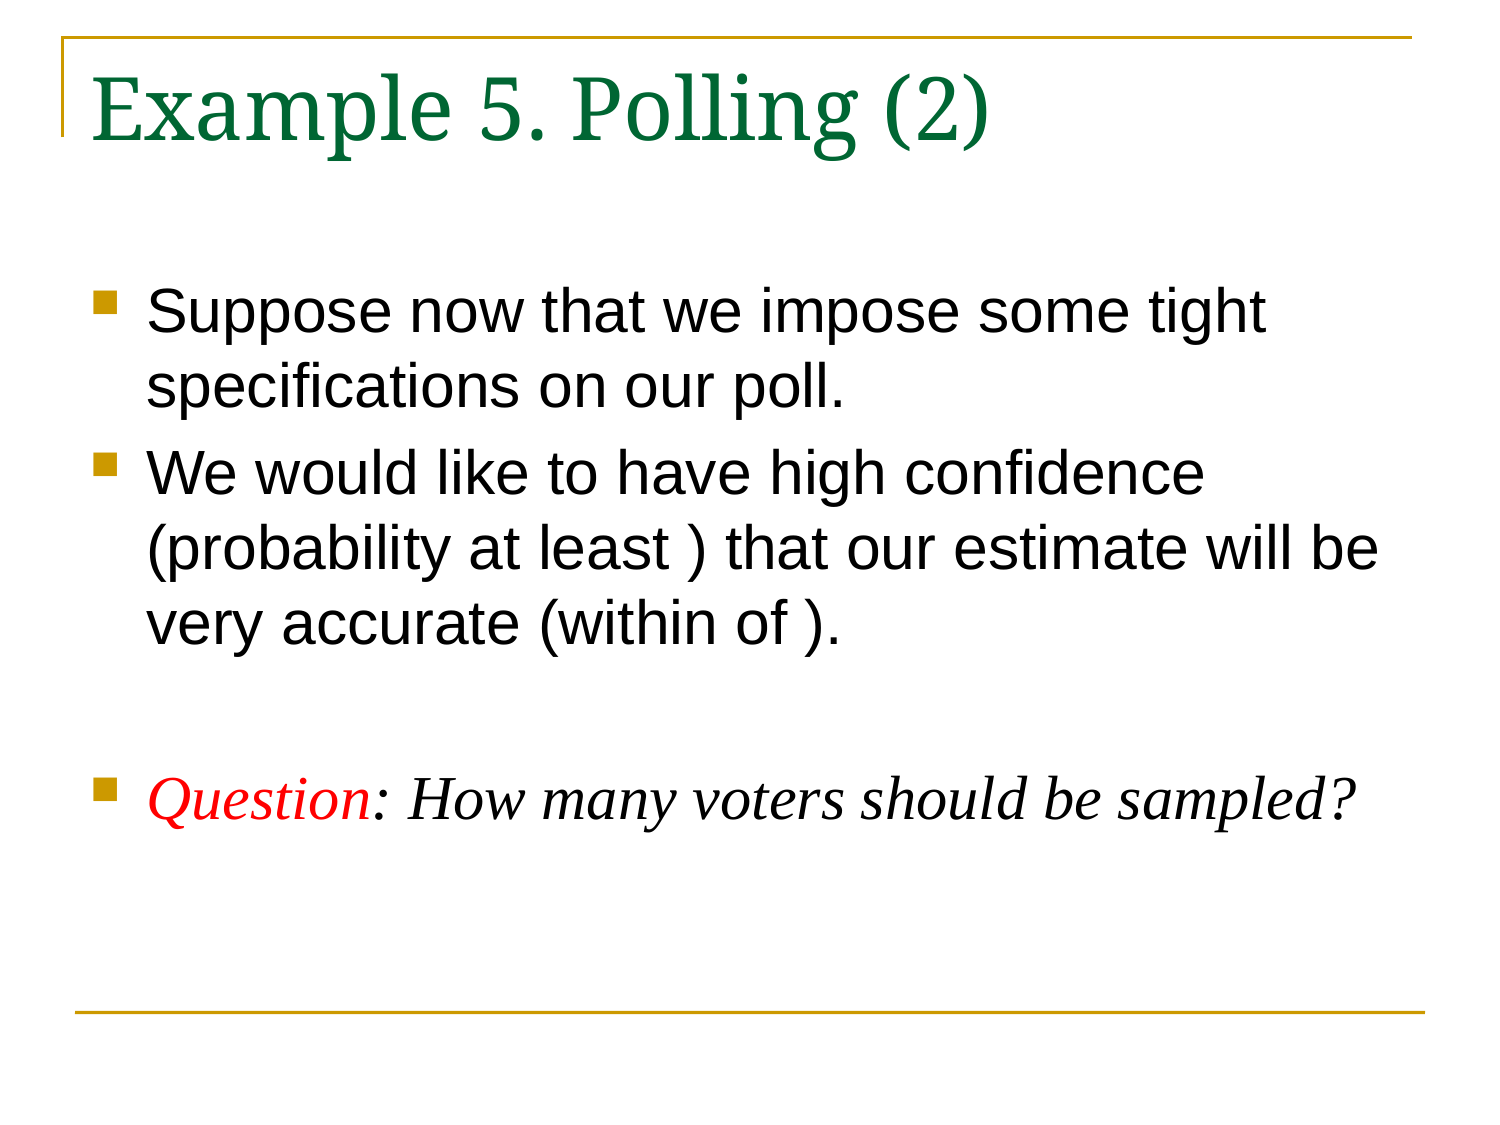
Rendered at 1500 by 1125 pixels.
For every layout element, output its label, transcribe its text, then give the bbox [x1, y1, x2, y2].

title Example 5. Polling (2) [75, 45, 1425, 233]
